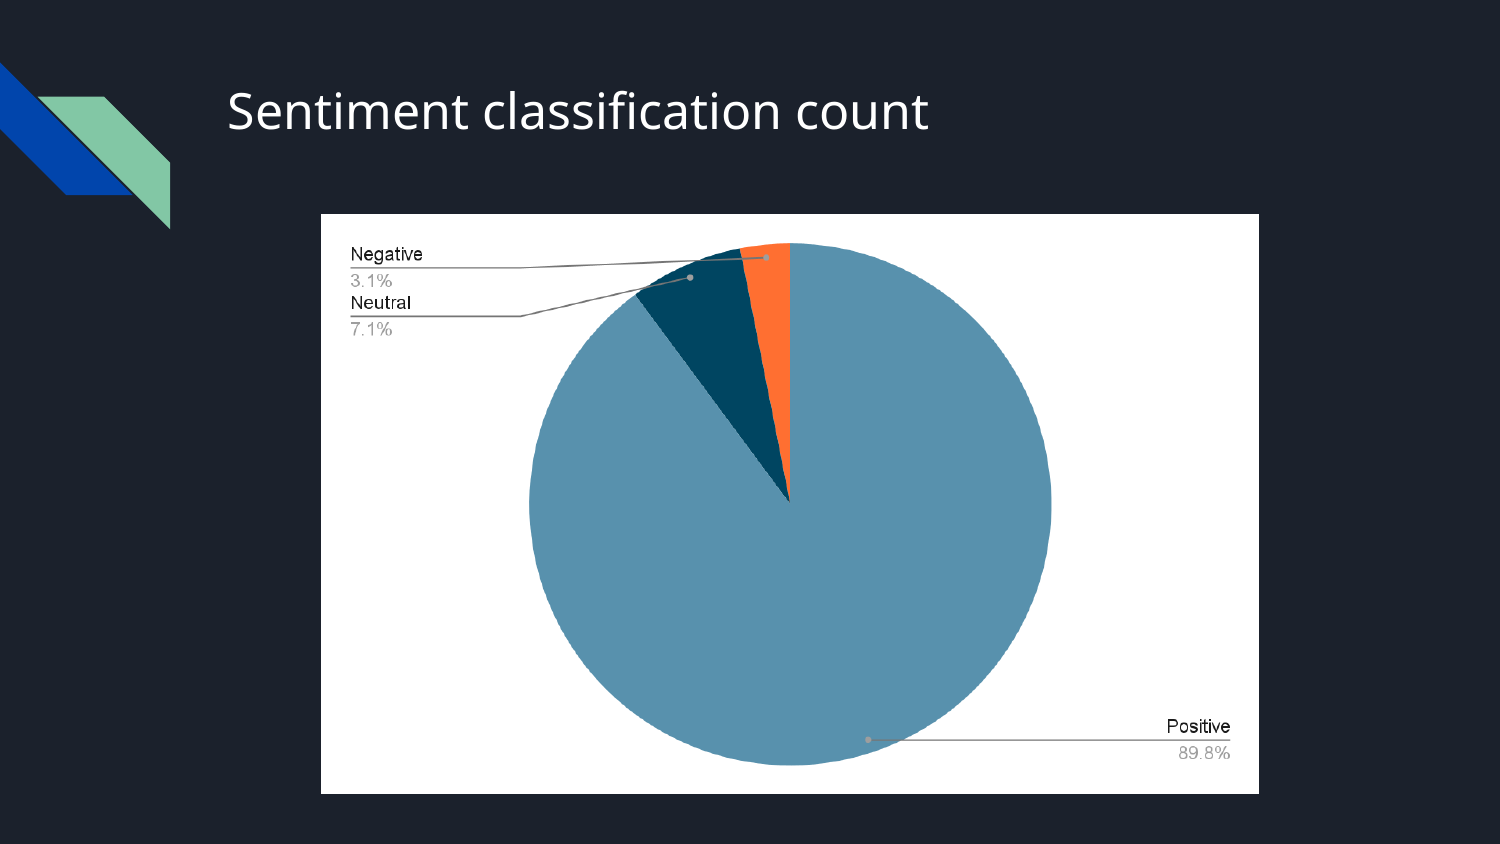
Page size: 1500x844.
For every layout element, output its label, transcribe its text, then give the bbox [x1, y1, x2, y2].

picture [321, 214, 1259, 794]
title Sentiment classification count [212, 64, 1368, 215]
